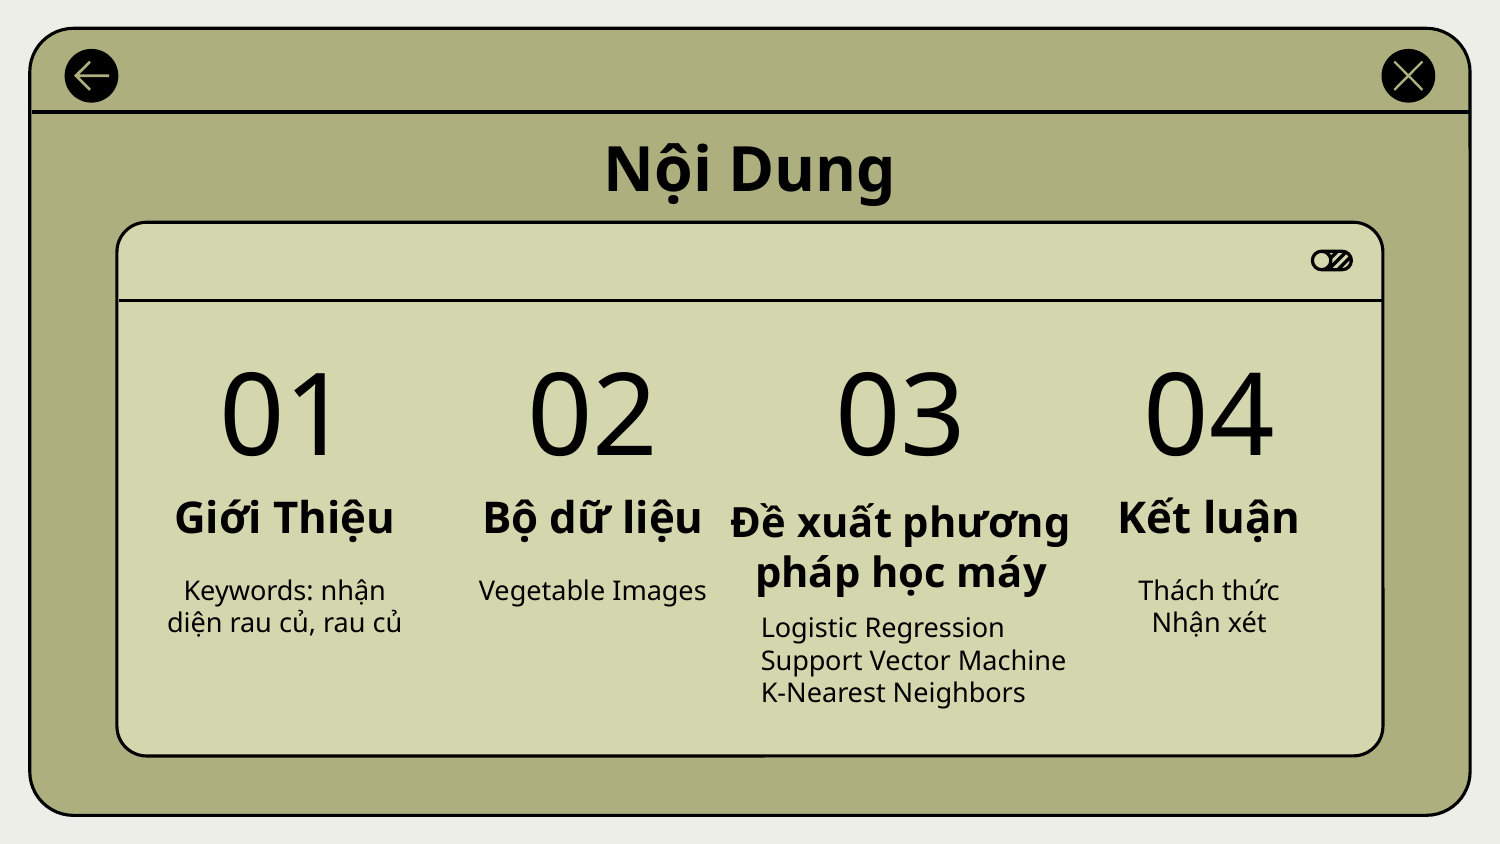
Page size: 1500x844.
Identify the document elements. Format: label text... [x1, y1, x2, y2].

title Giới Thiệu [140, 491, 429, 558]
subtitle Vegetable Images [448, 558, 737, 698]
text_box [1310, 249, 1354, 272]
subtitle Thách thức Nhận xét [1073, 558, 1345, 698]
title Đề xuất phương pháp học máy [715, 481, 1087, 612]
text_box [64, 48, 119, 103]
title 03 [757, 348, 1045, 470]
title Kết luận [1087, 491, 1354, 558]
title 02 [448, 348, 737, 470]
title Nội Dung [116, 129, 1383, 223]
title Bộ dữ liệu [448, 491, 715, 558]
subtitle Keywords: nhận diện rau củ, rau củ [140, 558, 429, 698]
subtitle Logistic Regression Support Vector Machine K-Nearest Neighbors [745, 595, 1140, 735]
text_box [1381, 48, 1436, 103]
title 04 [1065, 348, 1353, 470]
title 01 [140, 348, 429, 470]
